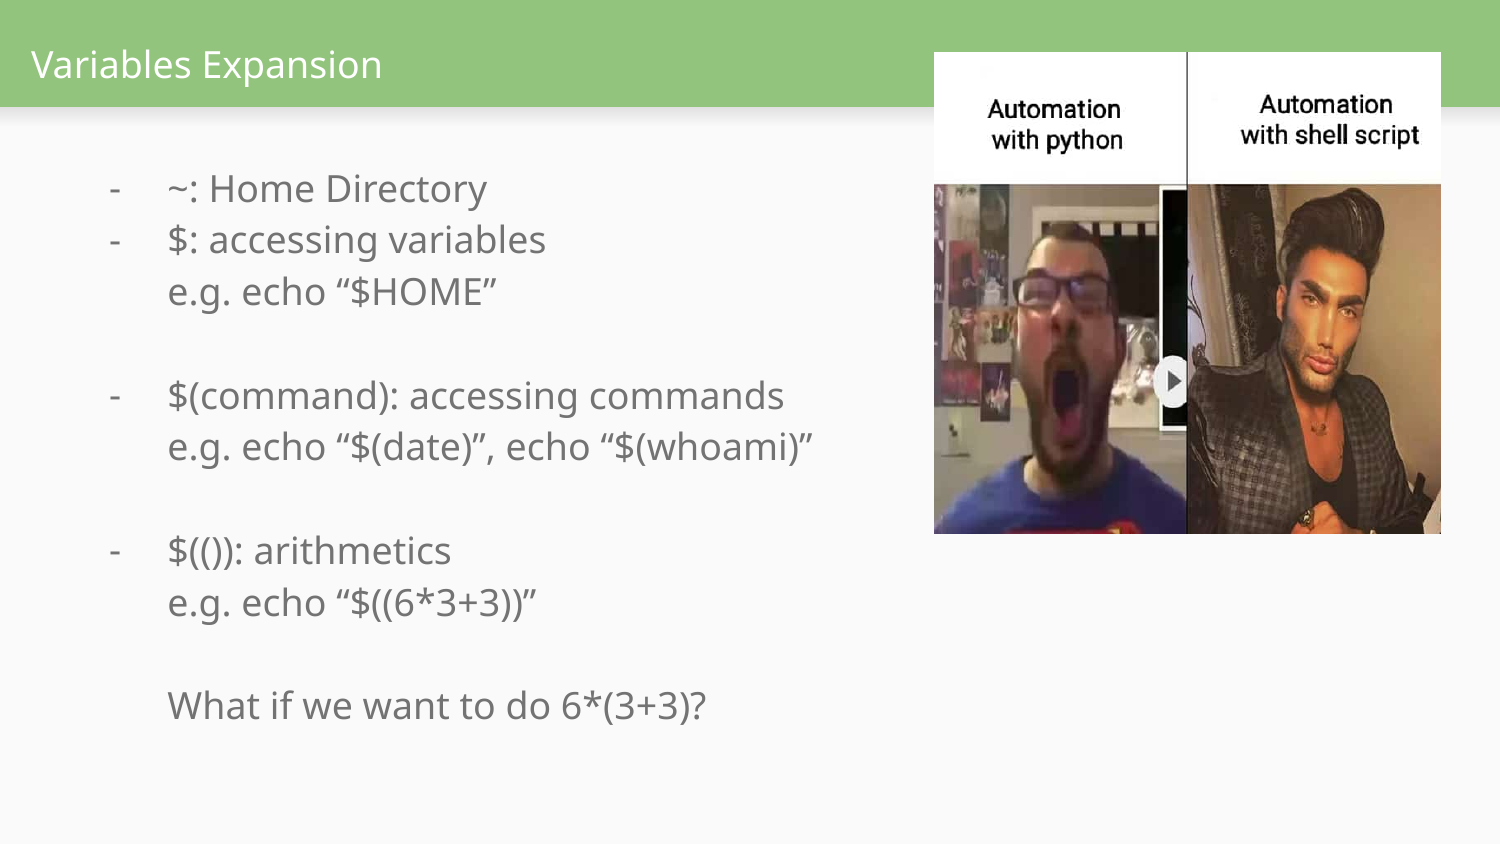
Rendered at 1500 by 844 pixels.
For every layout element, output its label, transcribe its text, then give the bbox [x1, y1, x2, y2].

list ~: Home Directory $: accessing variables e.g. echo “$HOME” $(command): accessing commands e.g. echo “$(date)”, echo “$(whoami)” $(()): arithmetics e.g. echo “$((6*3+3))” What if we want to do 6*(3+3)? [77, 142, 1401, 760]
title Variables Expansion [16, 2, 1464, 102]
picture [933, 51, 1441, 534]
